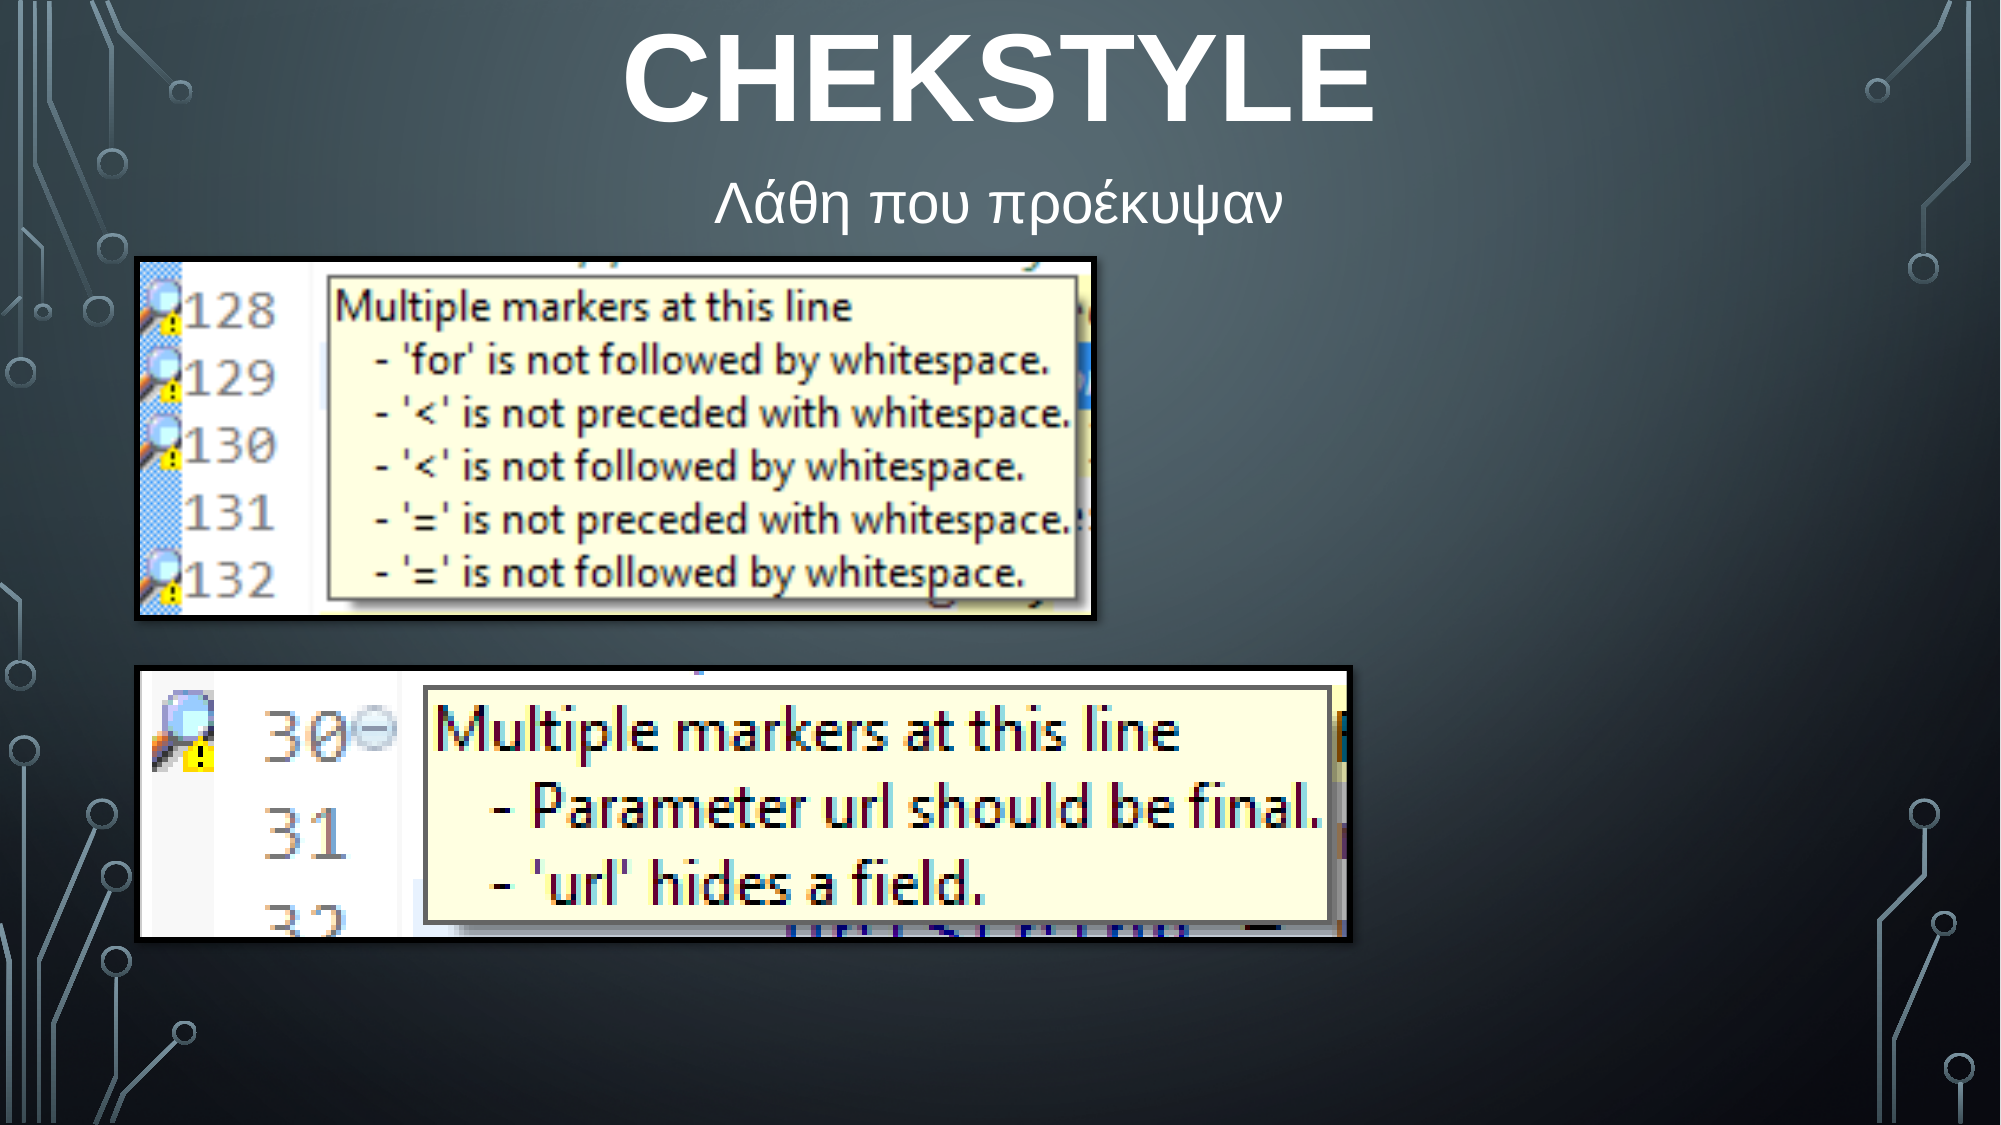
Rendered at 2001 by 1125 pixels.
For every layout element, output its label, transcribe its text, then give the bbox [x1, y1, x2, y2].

title chekstyle [0, 0, 2000, 157]
picture [139, 671, 1347, 937]
text_box Λάθη που προέκυψαν [0, 157, 2000, 243]
picture [139, 261, 1092, 616]
